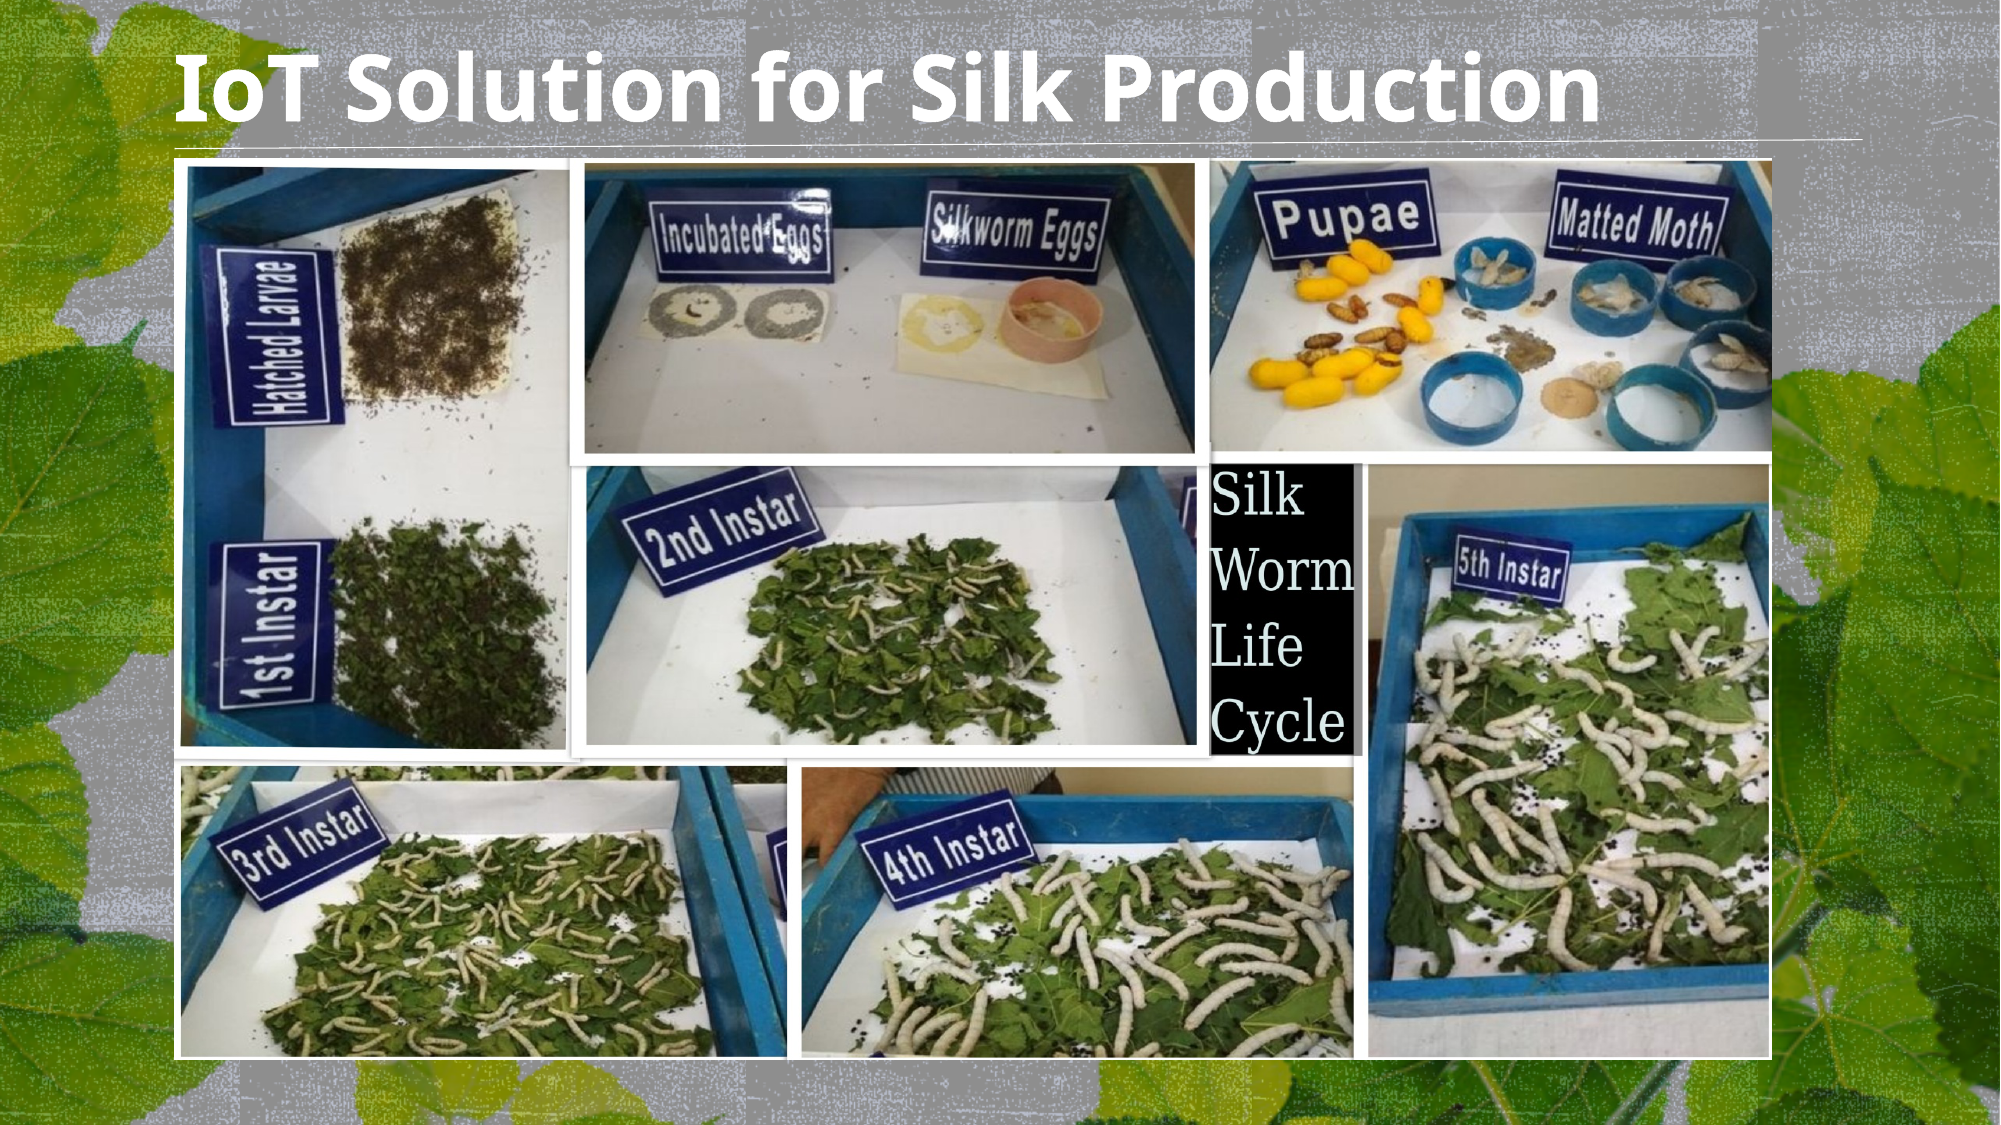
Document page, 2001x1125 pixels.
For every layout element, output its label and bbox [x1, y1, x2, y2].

text_box [174, 139, 1863, 149]
picture [0, 0, 2000, 1125]
